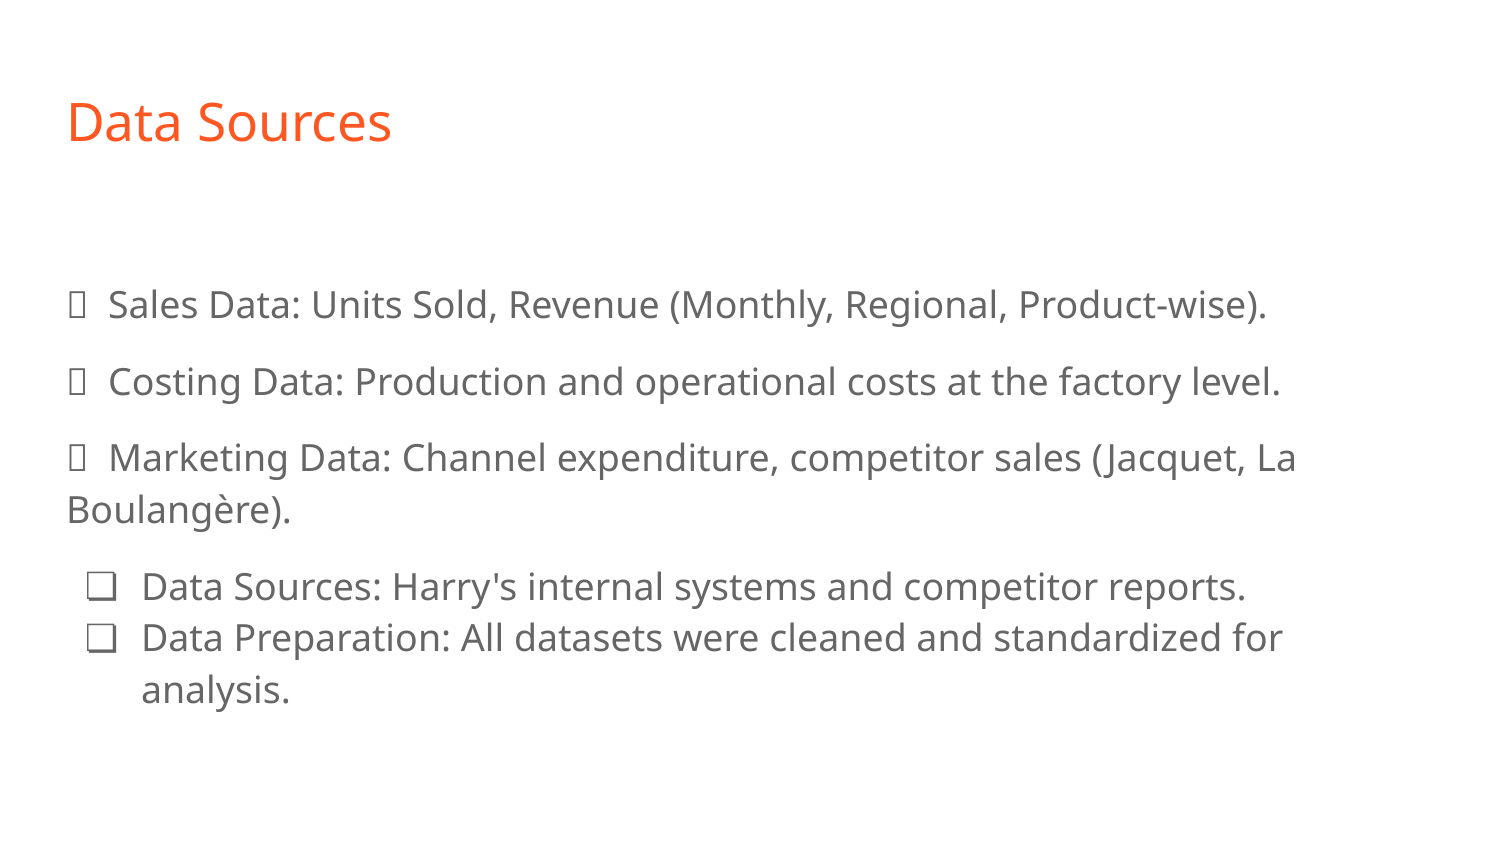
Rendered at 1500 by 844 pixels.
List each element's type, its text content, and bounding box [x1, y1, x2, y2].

list 📁 Sales Data: Units Sold, Revenue (Monthly, Regional, Product-wise). 📁 Costing Data: Production and operational costs at the factory level. 📁 Marketing Data: Channel expenditure, competitor sales (Jacquet, La Boulangère). Data Sources: Harry's internal systems and competitor reports. Data Preparation: All datasets were cleaned and standardized for analysis. [51, 189, 1449, 750]
title Data Sources [51, 72, 1449, 167]
